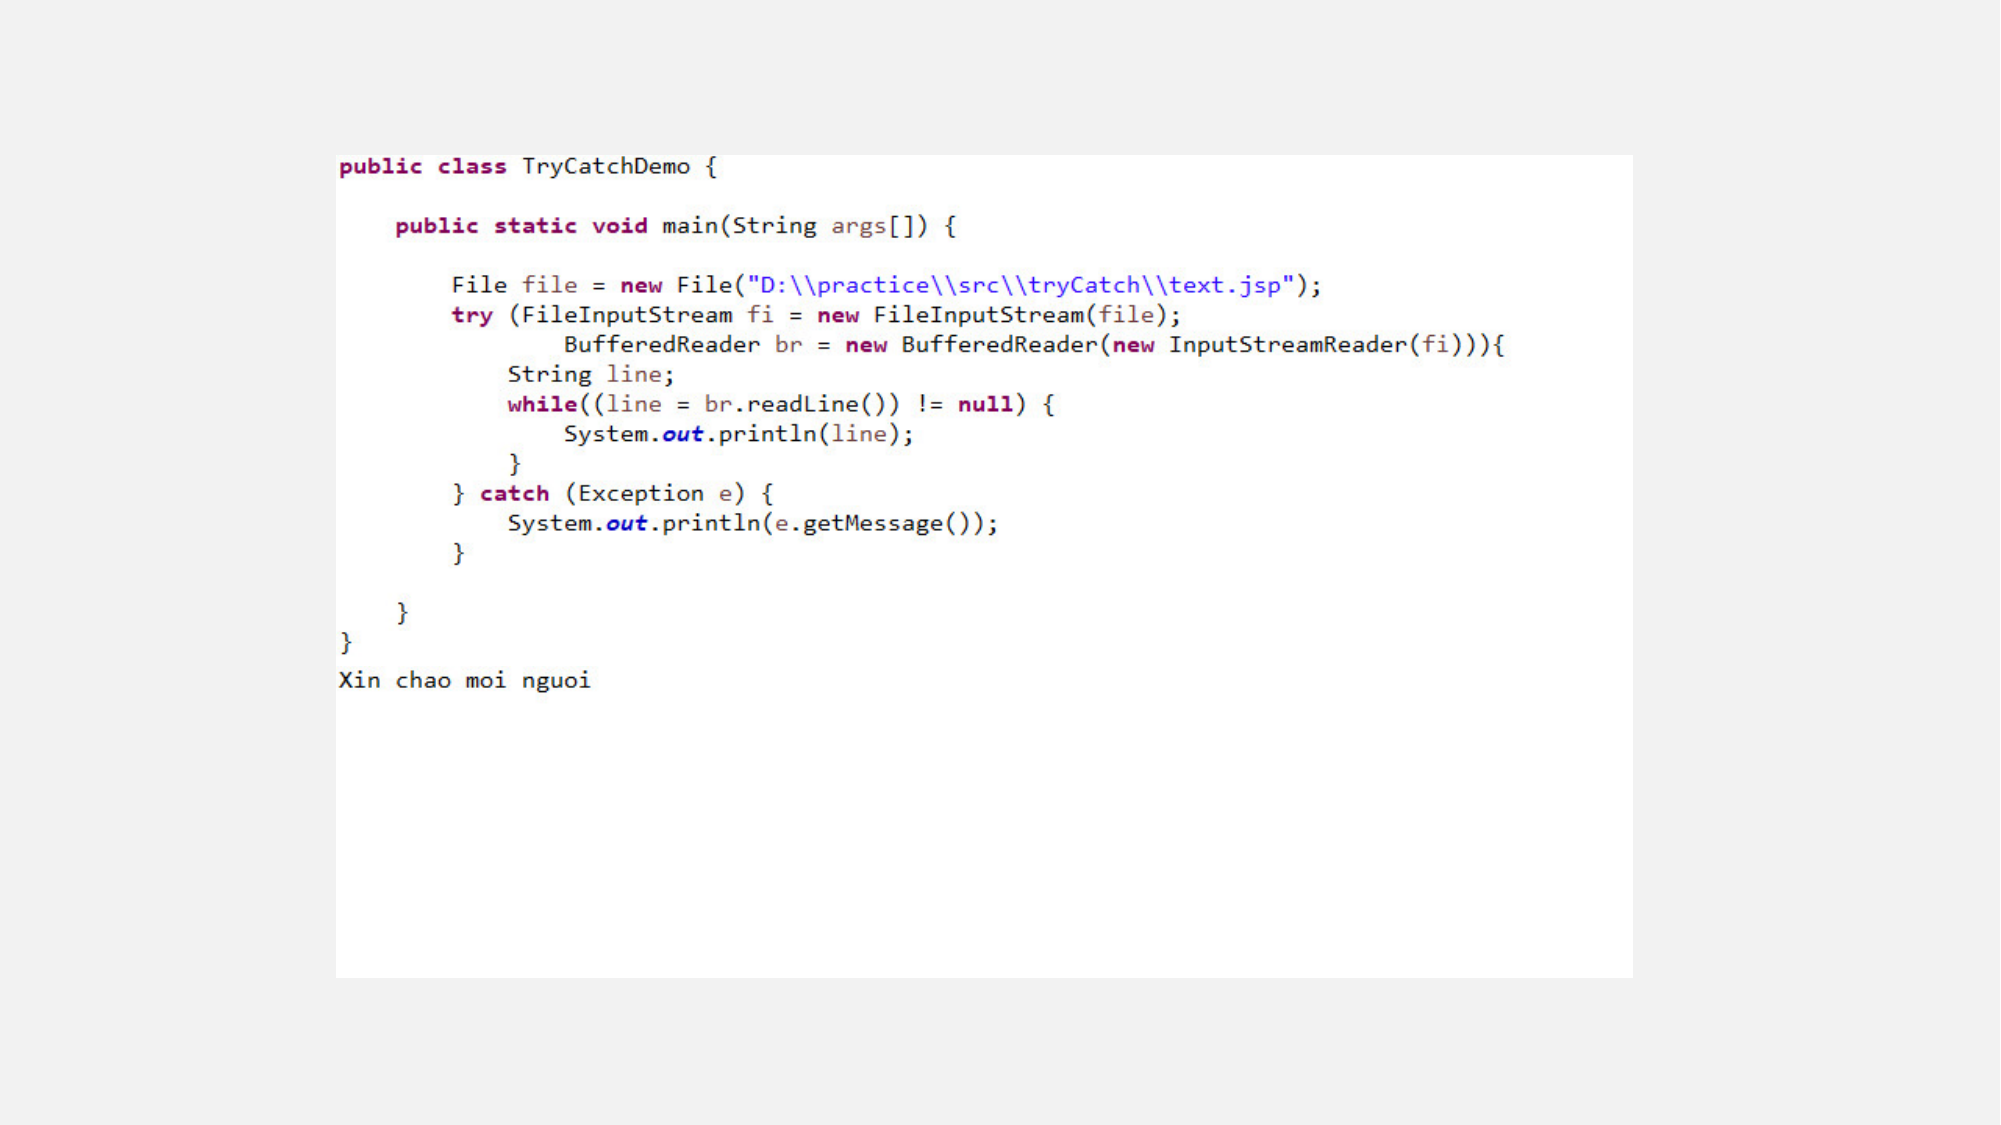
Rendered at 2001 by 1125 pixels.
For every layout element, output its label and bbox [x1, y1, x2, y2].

picture [335, 155, 1633, 978]
